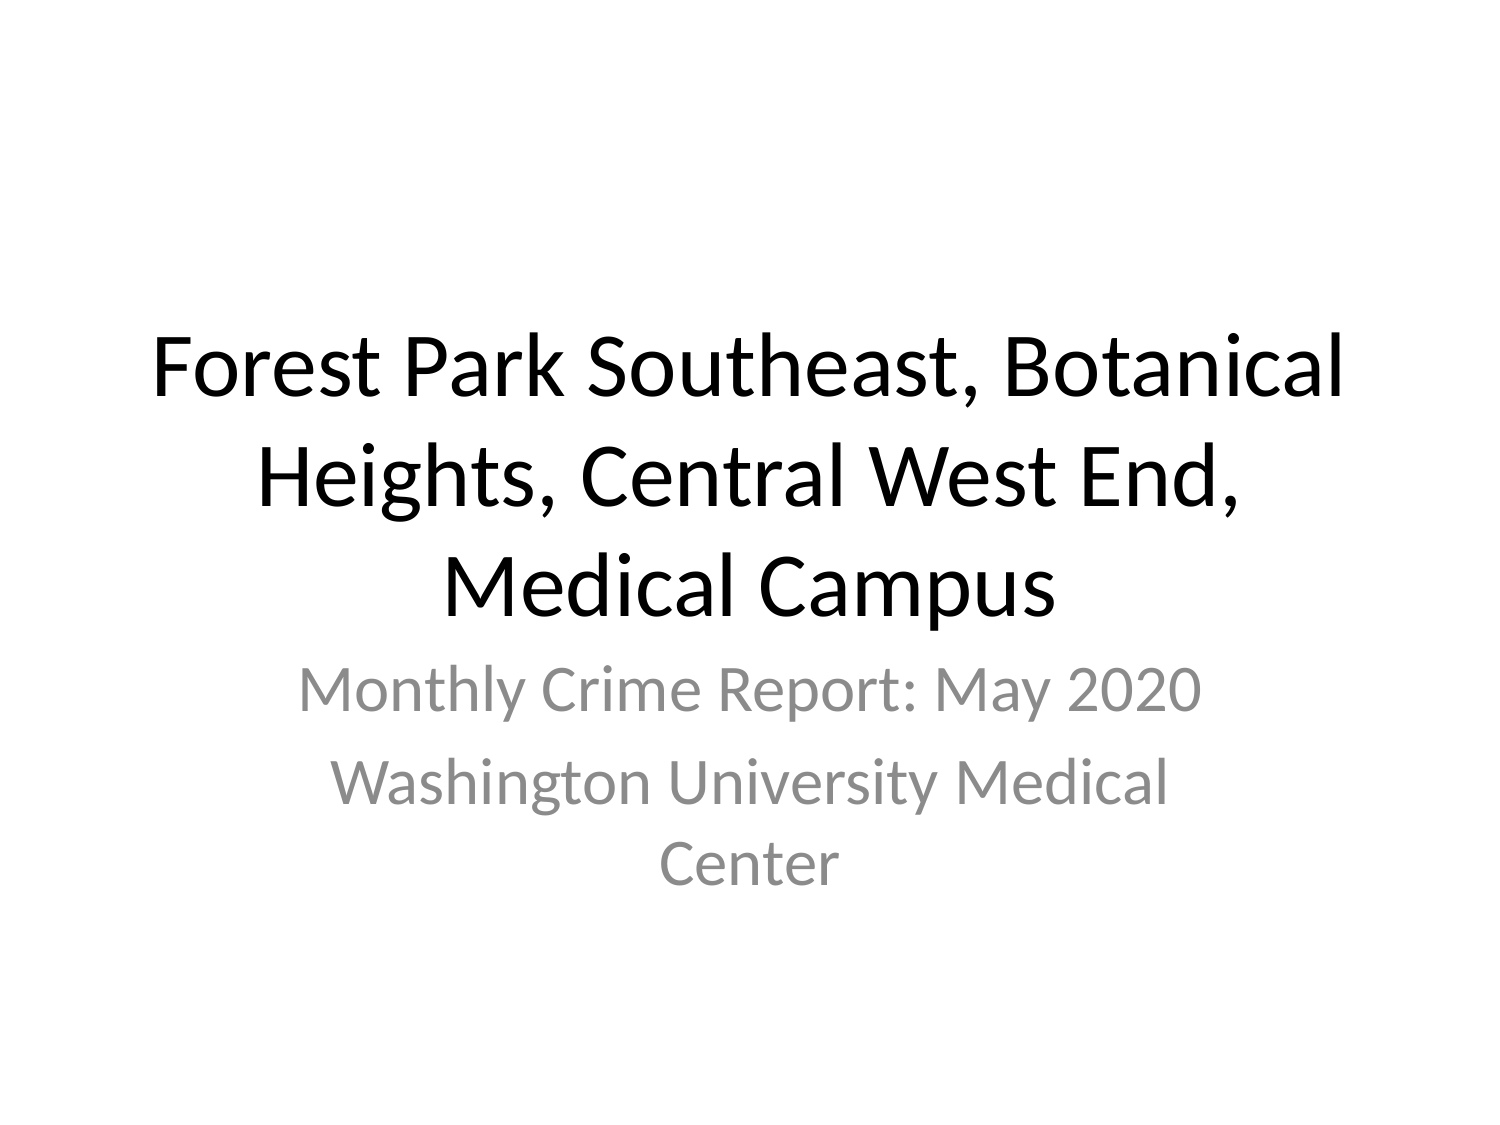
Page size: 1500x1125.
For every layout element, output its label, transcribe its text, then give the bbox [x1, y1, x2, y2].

title Forest Park Southeast, Botanical Heights, Central West End, Medical Campus [112, 349, 1388, 591]
subtitle Monthly Crime Report: May 2020 Washington University Medical Center [225, 637, 1275, 925]
